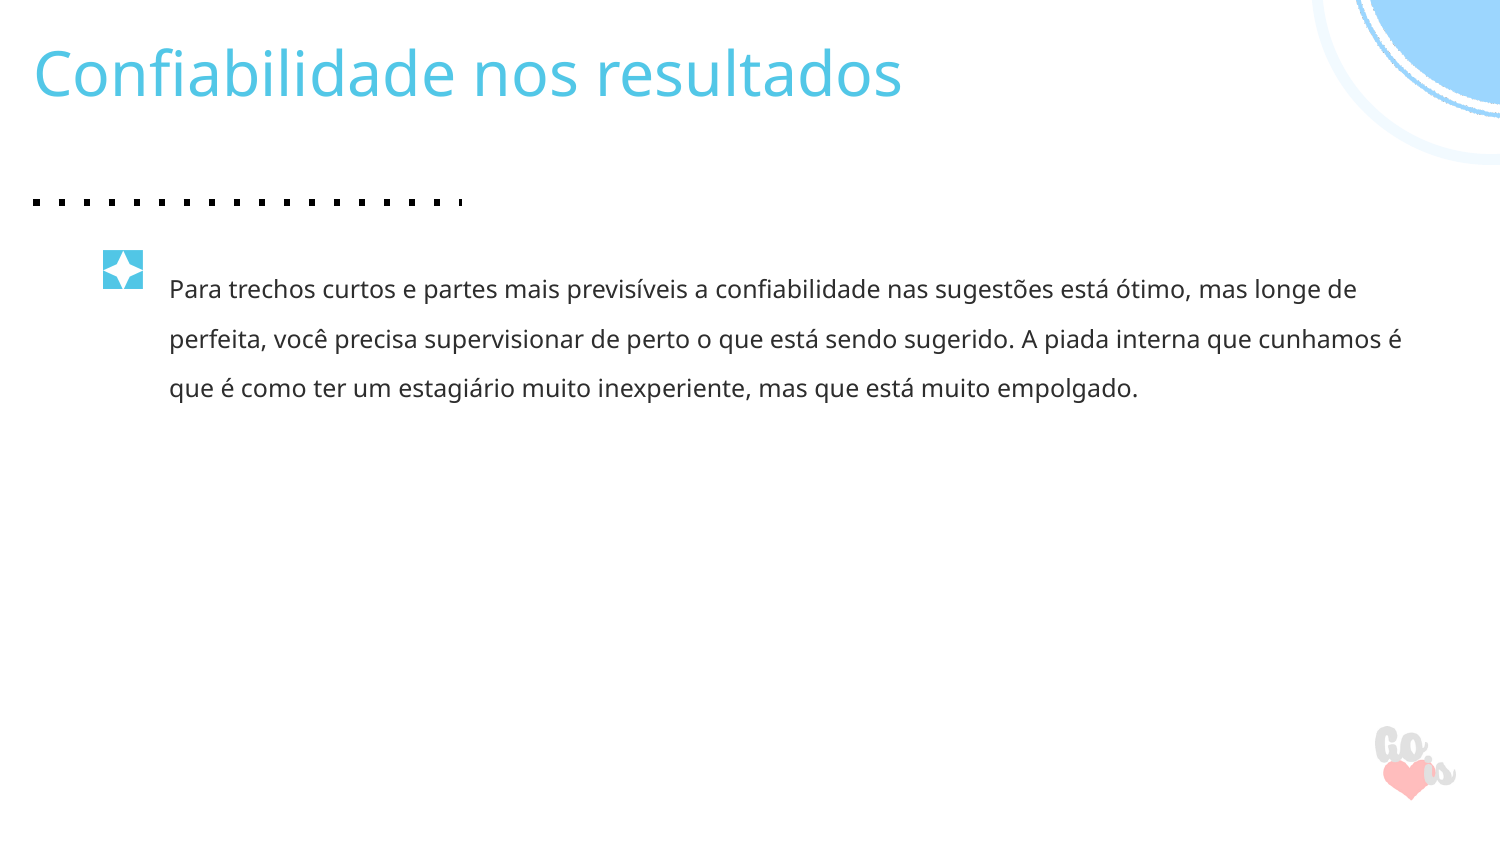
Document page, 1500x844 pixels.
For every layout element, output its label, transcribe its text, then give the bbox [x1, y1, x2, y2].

text_box Confiabilidade nos resultados [33, 28, 970, 110]
picture [102, 249, 143, 290]
picture [1375, 726, 1457, 801]
text_box Para trechos curtos e partes mais previsíveis a confiabilidade nas sugestões está ótimo, mas longe de perfeita, você precisa supervisionar de perto o que está sendo sugerido. A piada interna que cunhamos é que é como ter um estagiário muito inexperiente, mas que está muito empolgado. [169, 254, 1448, 403]
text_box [1309, 0, 1500, 164]
